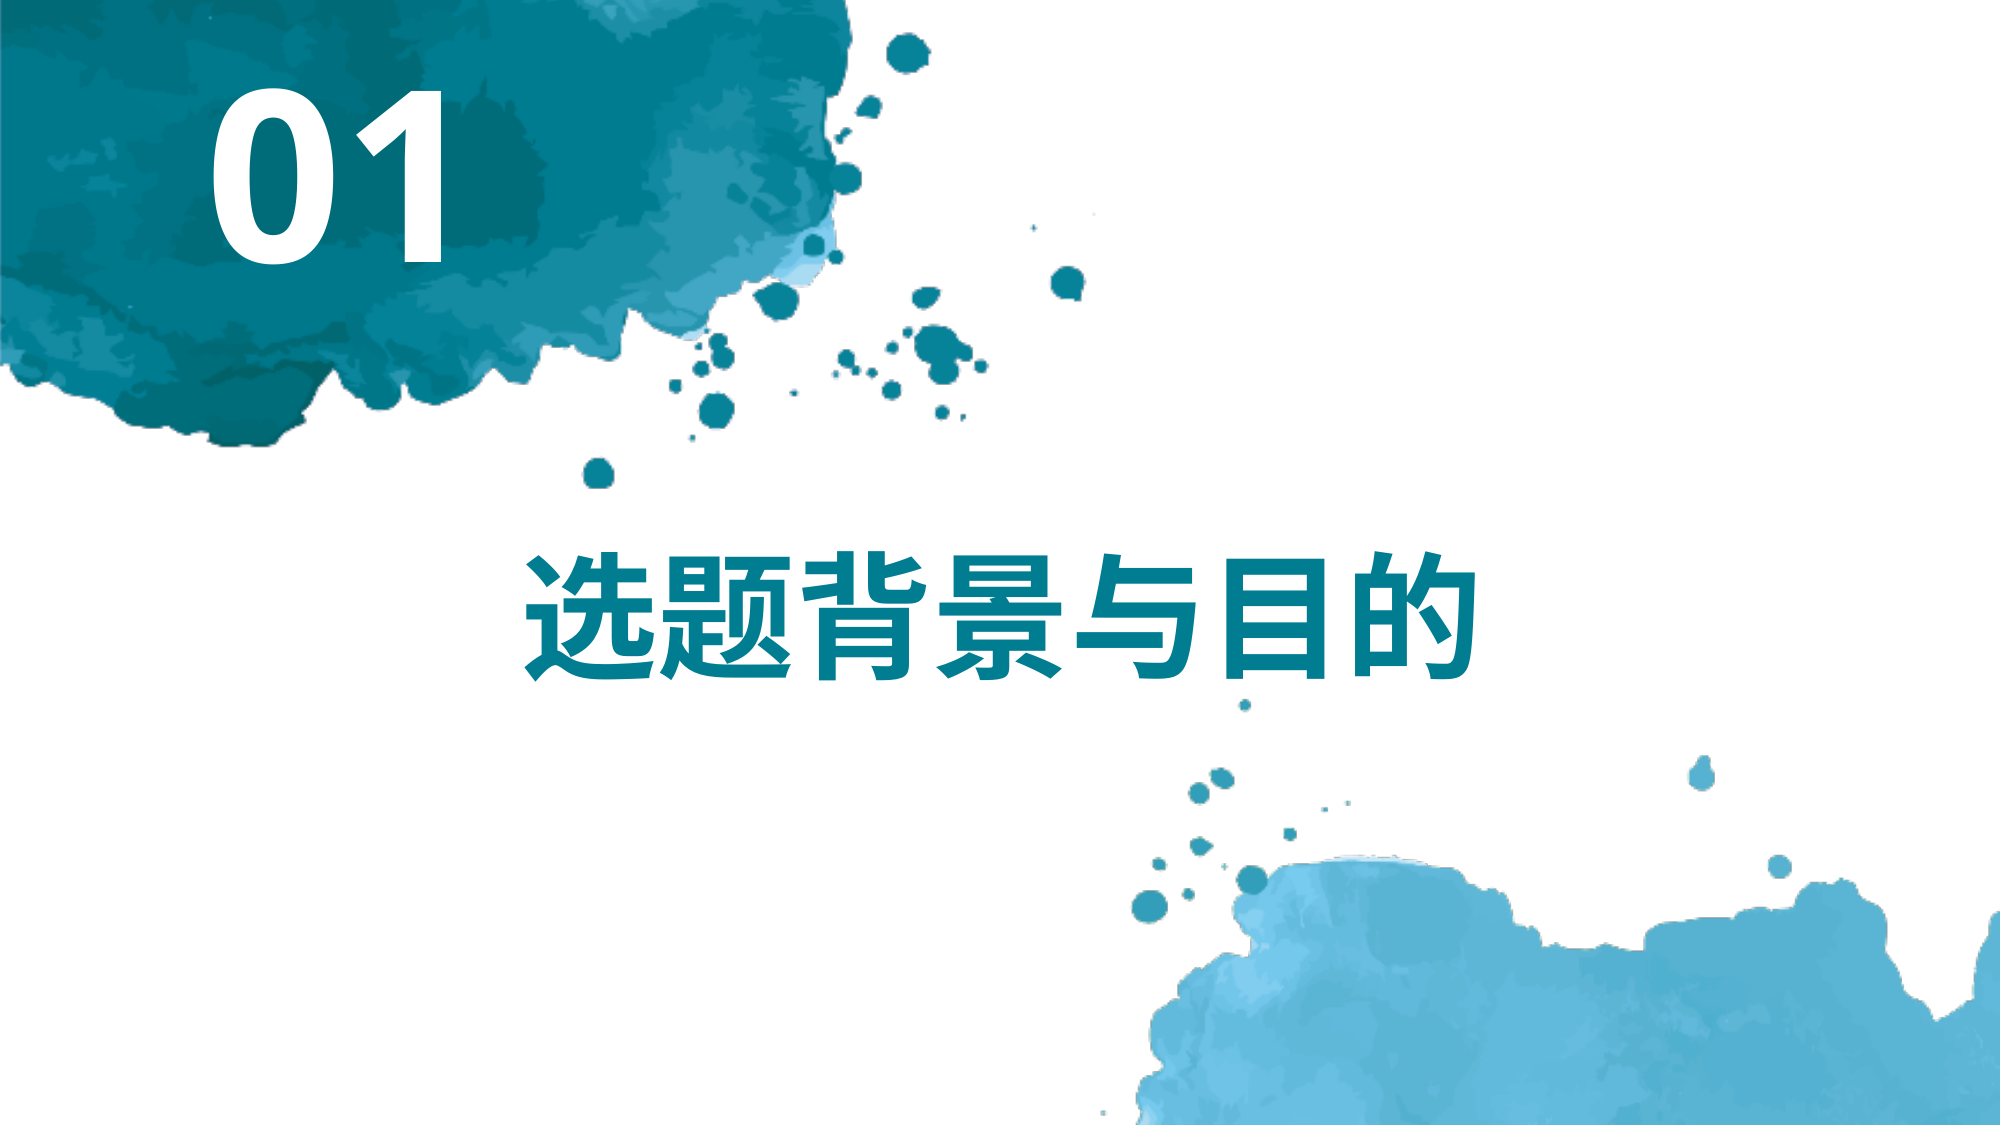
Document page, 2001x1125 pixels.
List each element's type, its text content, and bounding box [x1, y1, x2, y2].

text_box 选题背景与目的 [505, 622, 896, 704]
picture [0, 0, 2000, 1125]
text_box 选题背景与目的 [1228, 523, 1498, 621]
